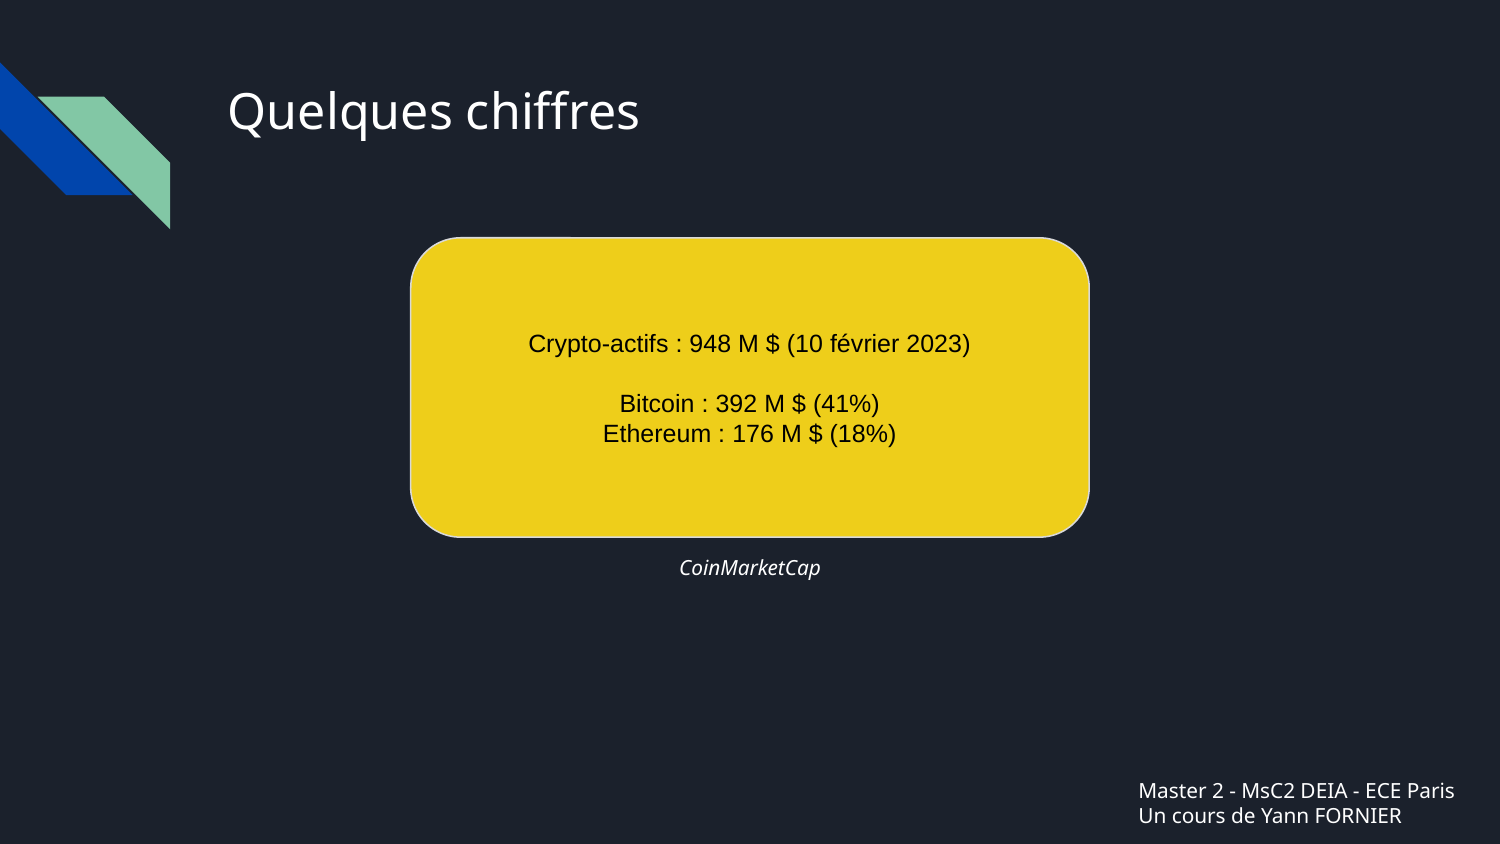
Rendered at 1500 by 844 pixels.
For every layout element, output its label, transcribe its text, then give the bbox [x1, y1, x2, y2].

title Quelques chiffres [212, 64, 1368, 215]
text_box Master 2 - MsC2 DEIA - ECE Paris Un cours de Yann FORNIER [1123, 762, 1500, 843]
list CoinMarketCap [659, 542, 841, 602]
text_box Crypto-actifs : 948 M $ (10 février 2023) Bitcoin : 392 M $ (41%) Ethereum : 176 M $ (18%) [410, 237, 1090, 538]
